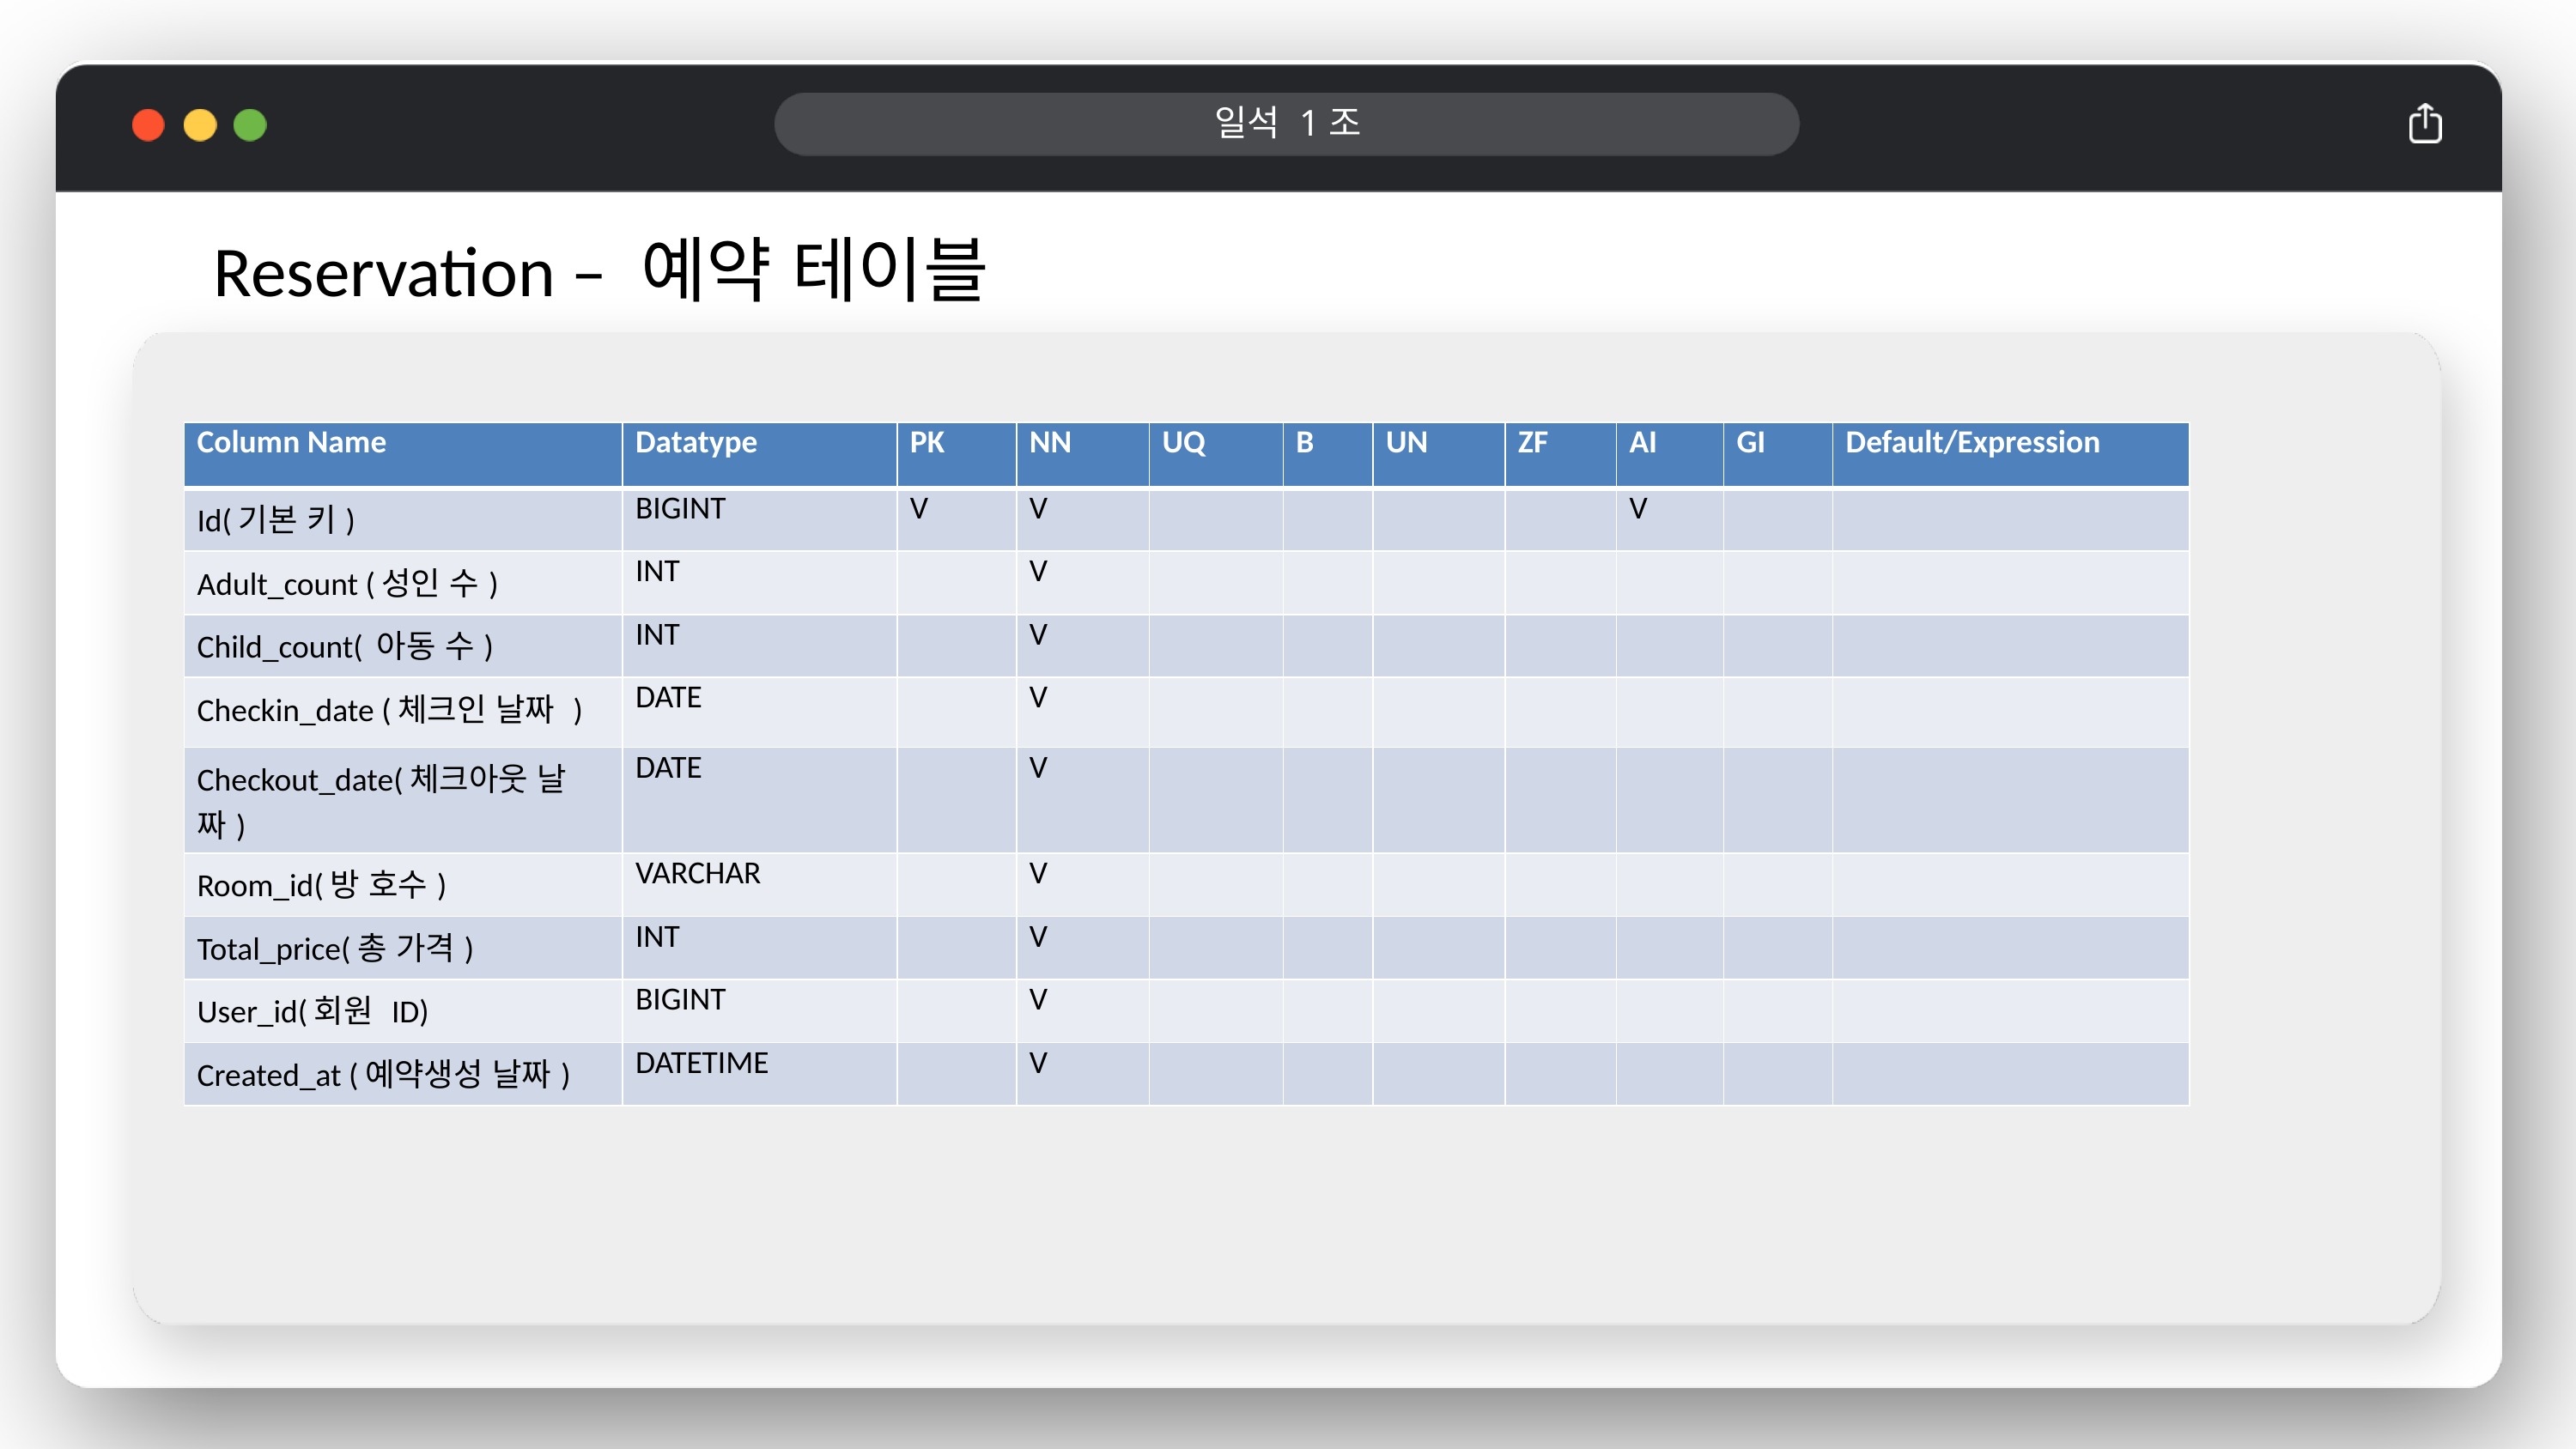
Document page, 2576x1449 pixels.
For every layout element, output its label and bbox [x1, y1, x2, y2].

picture [56, 60, 2502, 1388]
